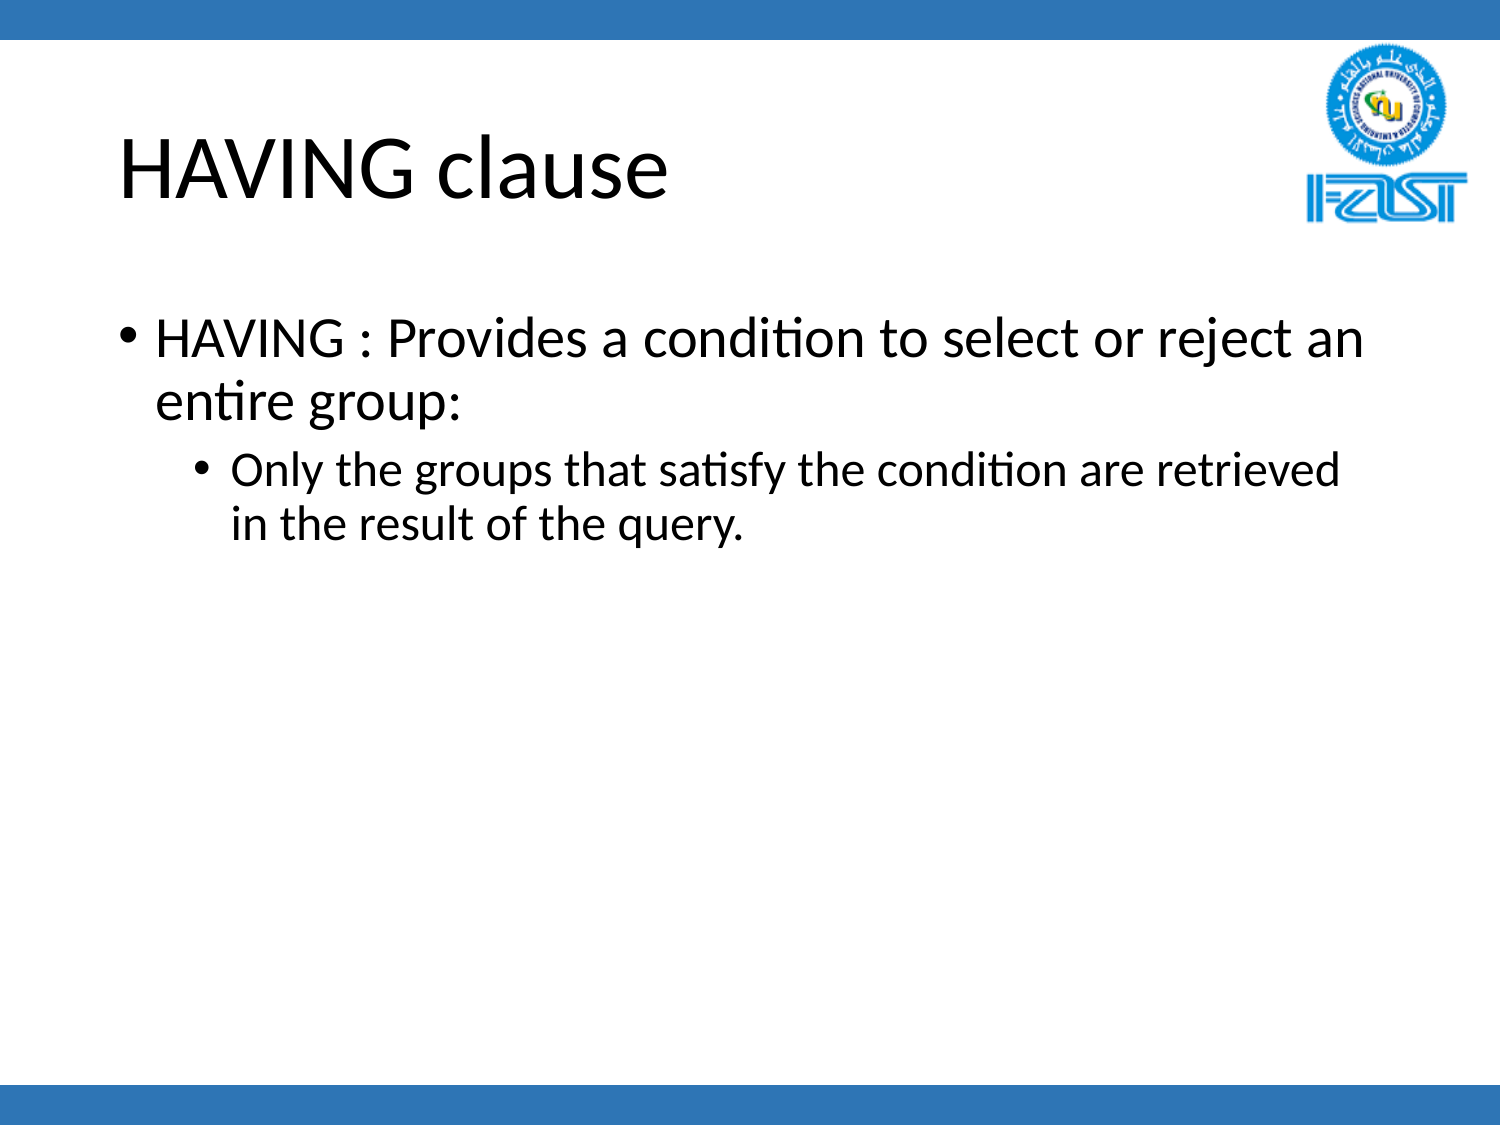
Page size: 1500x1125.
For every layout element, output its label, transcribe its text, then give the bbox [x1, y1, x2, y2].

list HAVING : Provides a condition to select or reject an entire group: Only the groups that satisfy the condition are retrieved in the result of the query. [103, 299, 1397, 1014]
picture [1428, 94, 1435, 101]
picture [1377, 49, 1394, 59]
picture [1397, 55, 1403, 66]
picture [1299, 40, 1476, 224]
title HAVING clause [103, 59, 1397, 278]
